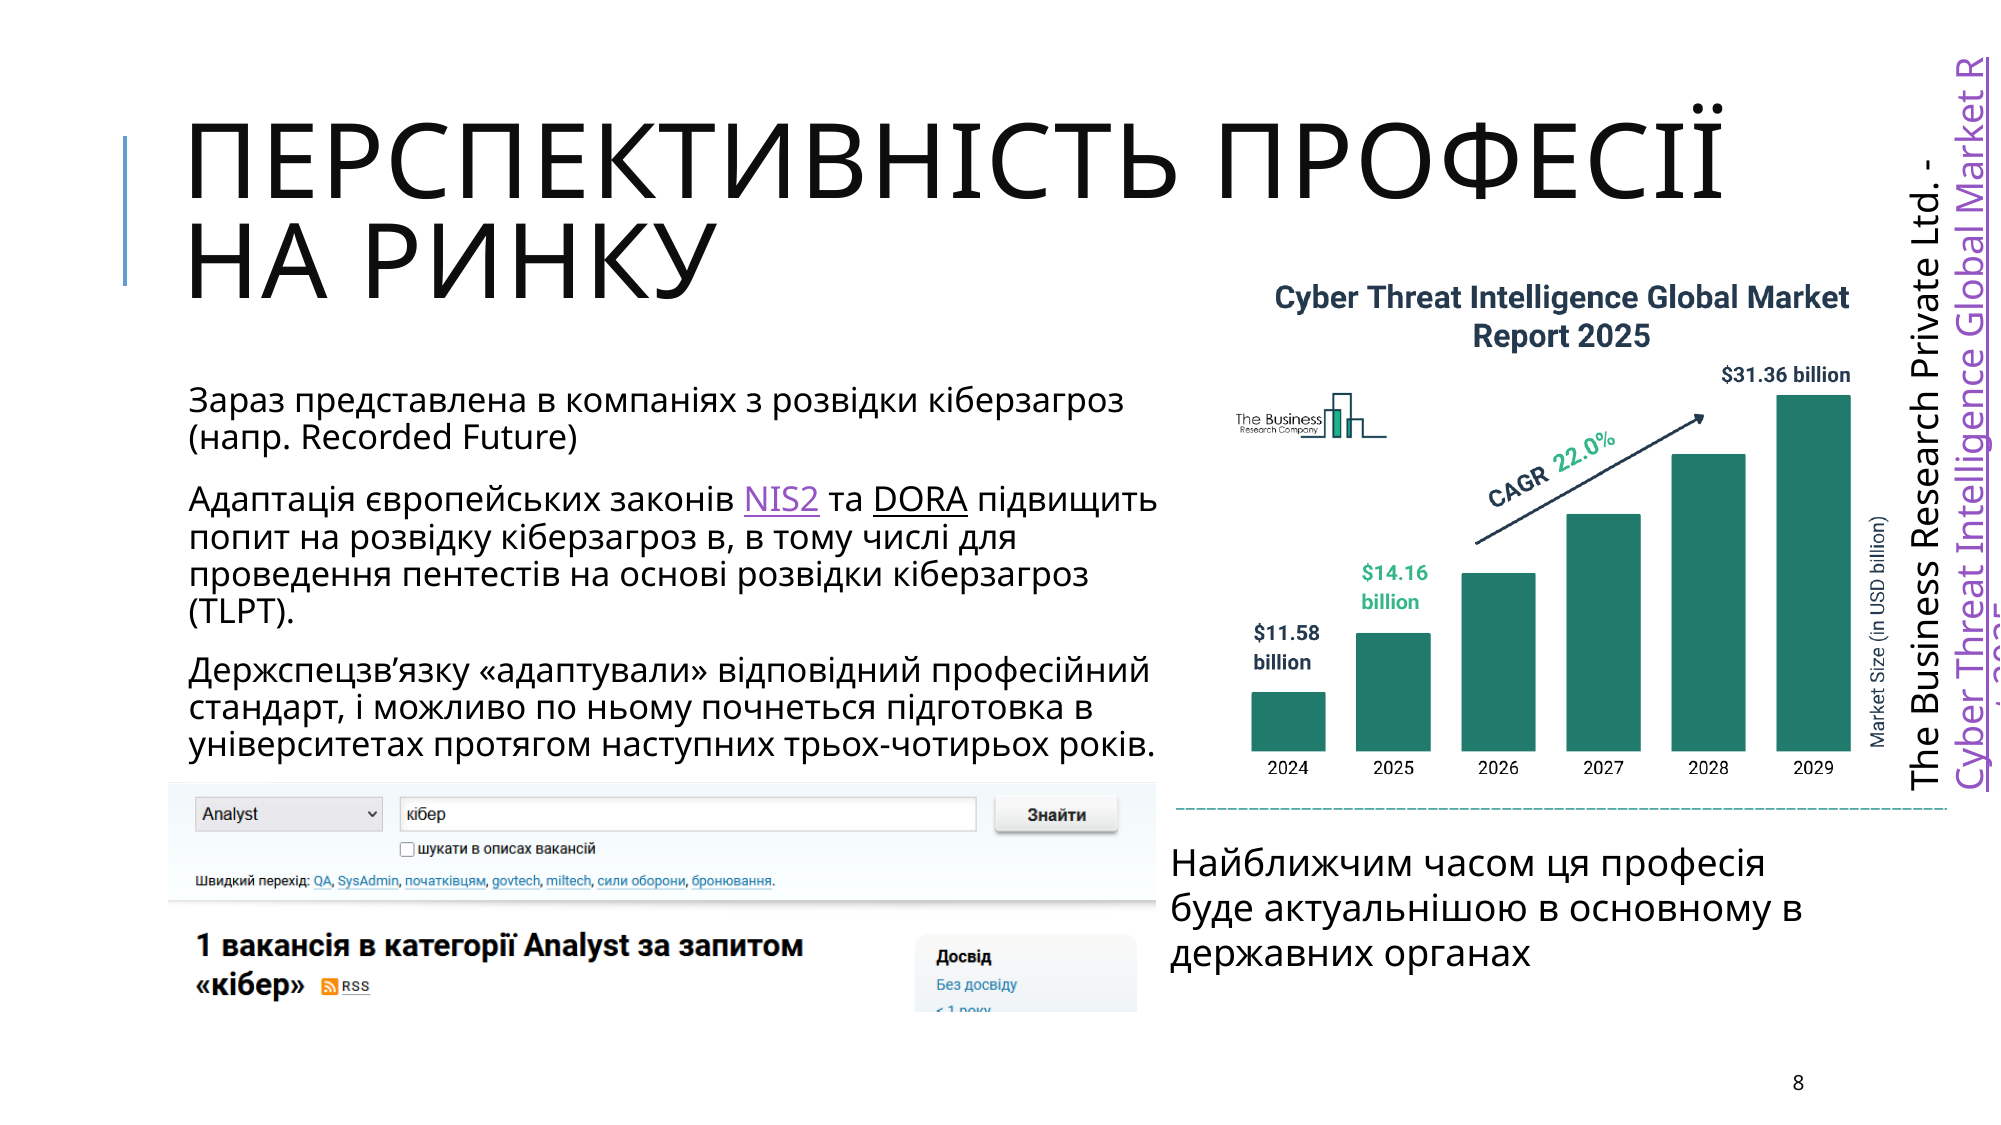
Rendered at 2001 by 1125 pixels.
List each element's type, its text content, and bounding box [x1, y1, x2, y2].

text_box Найближчим часом ця професія буде актуальнішою в основному в державних органах [1163, 831, 1832, 982]
list Зараз представлена в компаніях з розвідки кіберзагроз (напр. Recorded Future) Адаптація європейських законів NIS2 та DORA підвищить попит на розвідку кіберзагроз в, в тому числі для проведення пентестів на основі розвідки кіберзагроз (TLPT). Держспецзв’язку «адаптували» відповідний професійний стандарт, і можливо по ньому почнеться підготовка в університетах протягом наступних трьох-чотирьох років. [168, 375, 1169, 783]
picture [167, 782, 1156, 1012]
picture [1176, 255, 1947, 834]
text_box The Business Research Private Ltd. - Cyber Threat Intelligence Global Market Report 2025 [1893, 42, 2000, 807]
title Перспективність професії на ринку [168, 96, 1763, 342]
slide_number 8 [1777, 1061, 1938, 1107]
